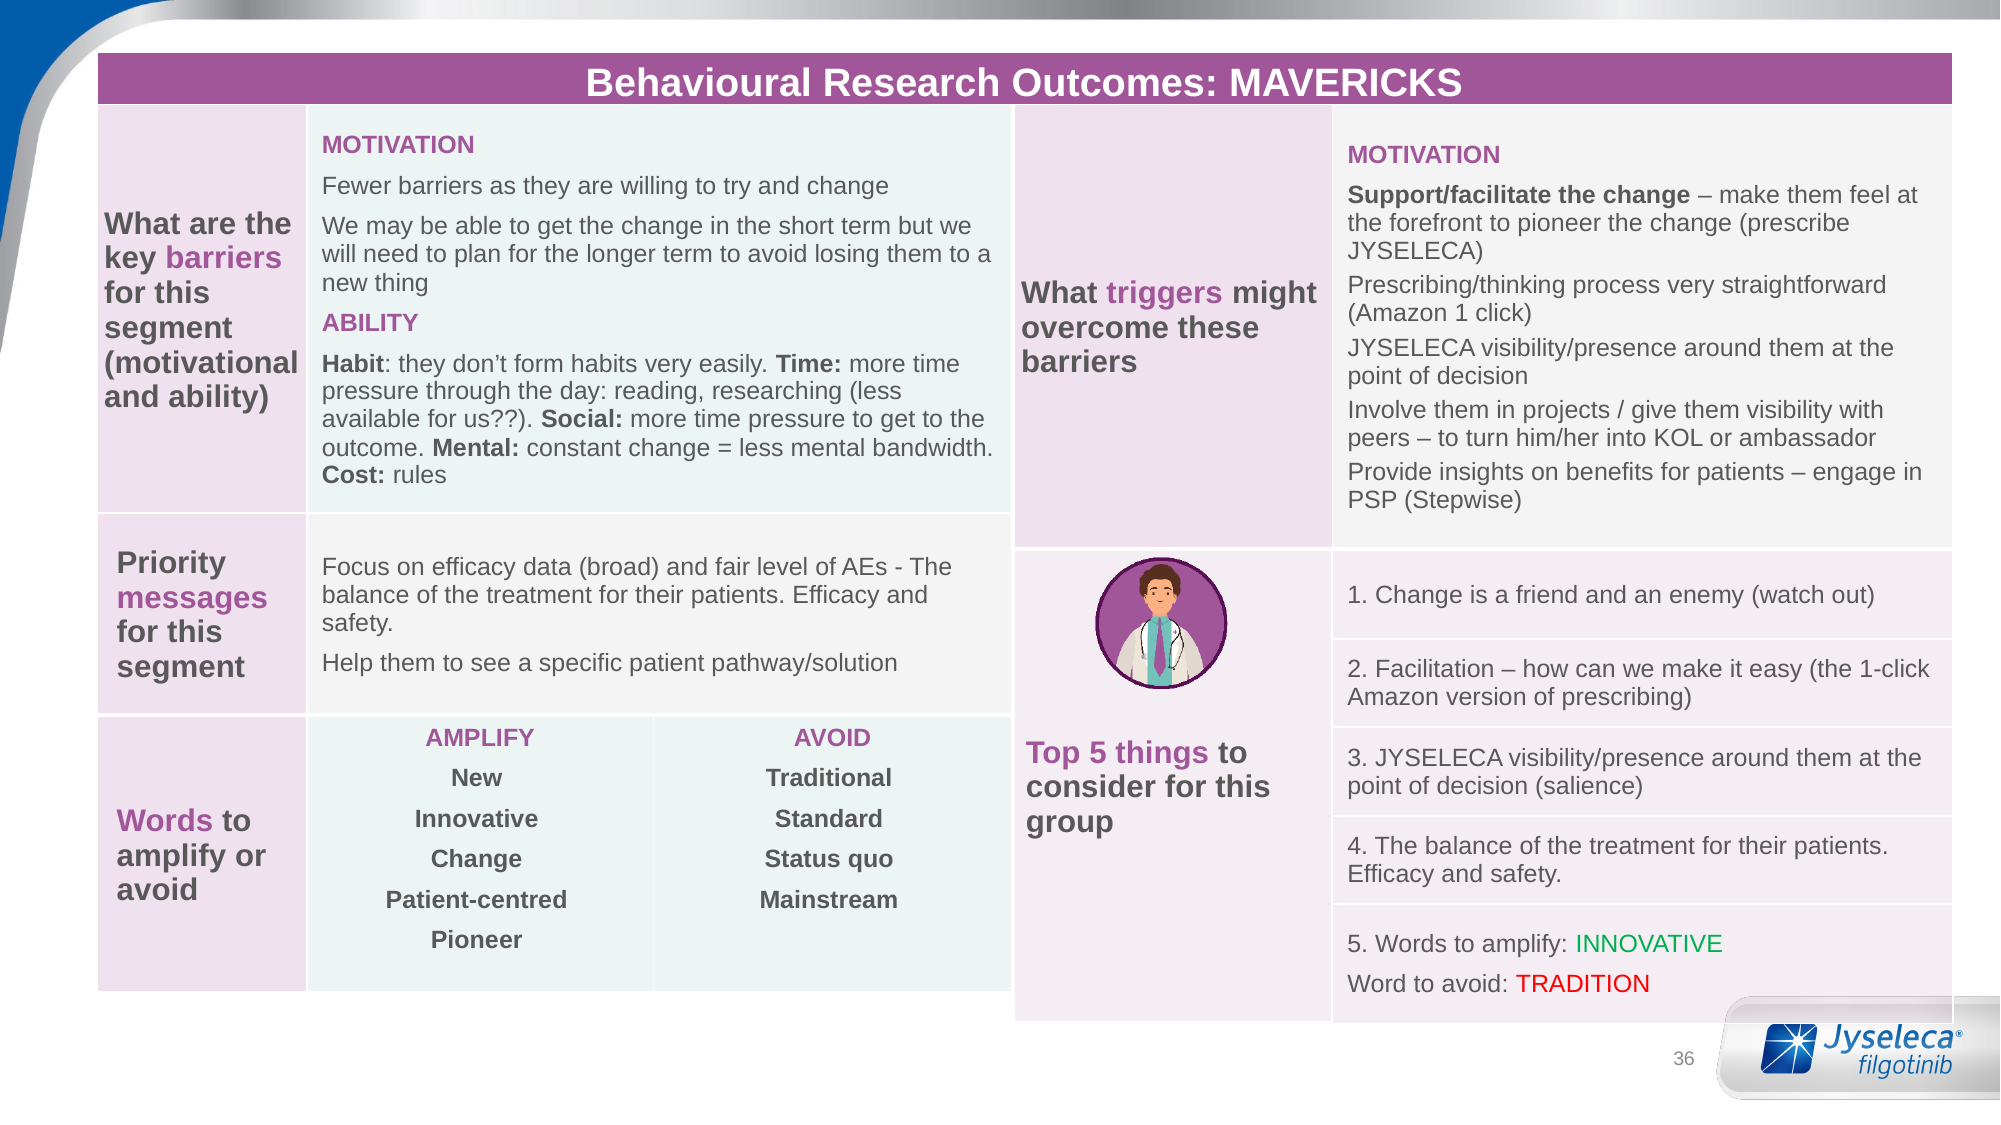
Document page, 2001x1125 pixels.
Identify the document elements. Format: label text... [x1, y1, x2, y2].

table_header AVOID Traditional Standard Status quo Mainstream [654, 717, 1011, 991]
table_header 1. Change is a friend and an enemy (watch out) [1333, 551, 1952, 638]
table_header Motivation Support/facilitate the change – make them feel at the forefront to pioneer the change (prescribe JYSELECA) Prescribing/thinking process very straightforward (Amazon 1 click) JYSELECA visibility/presence around them at the point of decision Involve them in projects / give them visibility with peers – to turn him/her into KOL or ambassador Provide insights on benefits for patients – engage in PSP (Stepwise) [1333, 105, 1952, 547]
table_header Words to amplify or avoid [98, 717, 306, 991]
table_header AMPLIFY New Innovative Change Patient-centred Pioneer [308, 717, 653, 991]
table_header Top 5 things to consider for this group [1015, 551, 1331, 1021]
table_cell 2. Facilitation – how can we make it easy (the 1-click Amazon version of prescribing) [1333, 640, 1952, 726]
table_cell 3. JYSELECA visibility/presence around them at the point of decision (salience) [1333, 728, 1952, 815]
table_header What are the key barriers for this segment (motivational and ability) [98, 105, 306, 512]
table_header MOTIVATION Fewer barriers as they are willing to try and change We may be able to get the change in the short term but we will need to plan for the longer term to avoid losing them to a new thing ABILITY Habit: they don’t form habits very easily. Time: more time pressure through the day: reading, researching (less available for us??). Social: more time pressure to get to the outcome. Mental: constant change = less mental bandwidth. Cost: rules [308, 105, 1011, 512]
table_header What triggers might overcome these barriers [1015, 105, 1332, 547]
table_cell 5. Words to amplify: INNOVATIVE Word to avoid: TRADITION [1333, 905, 1952, 1023]
table_header Priority messages for this segment [98, 514, 306, 713]
table_header Behavioural Research Outcomes: MAVERICKS [98, 53, 1952, 104]
picture [0, 0, 2000, 1125]
table_header Focus on efficacy data (broad) and fair level of AEs - The balance of the treatment for their patients. Efficacy and safety. Help them to see a specific patient pathway/solution [308, 514, 1011, 713]
table_cell 4. The balance of the treatment for their patients. Efficacy and safety. [1333, 817, 1952, 903]
slide_number 36 [1596, 1045, 1695, 1074]
